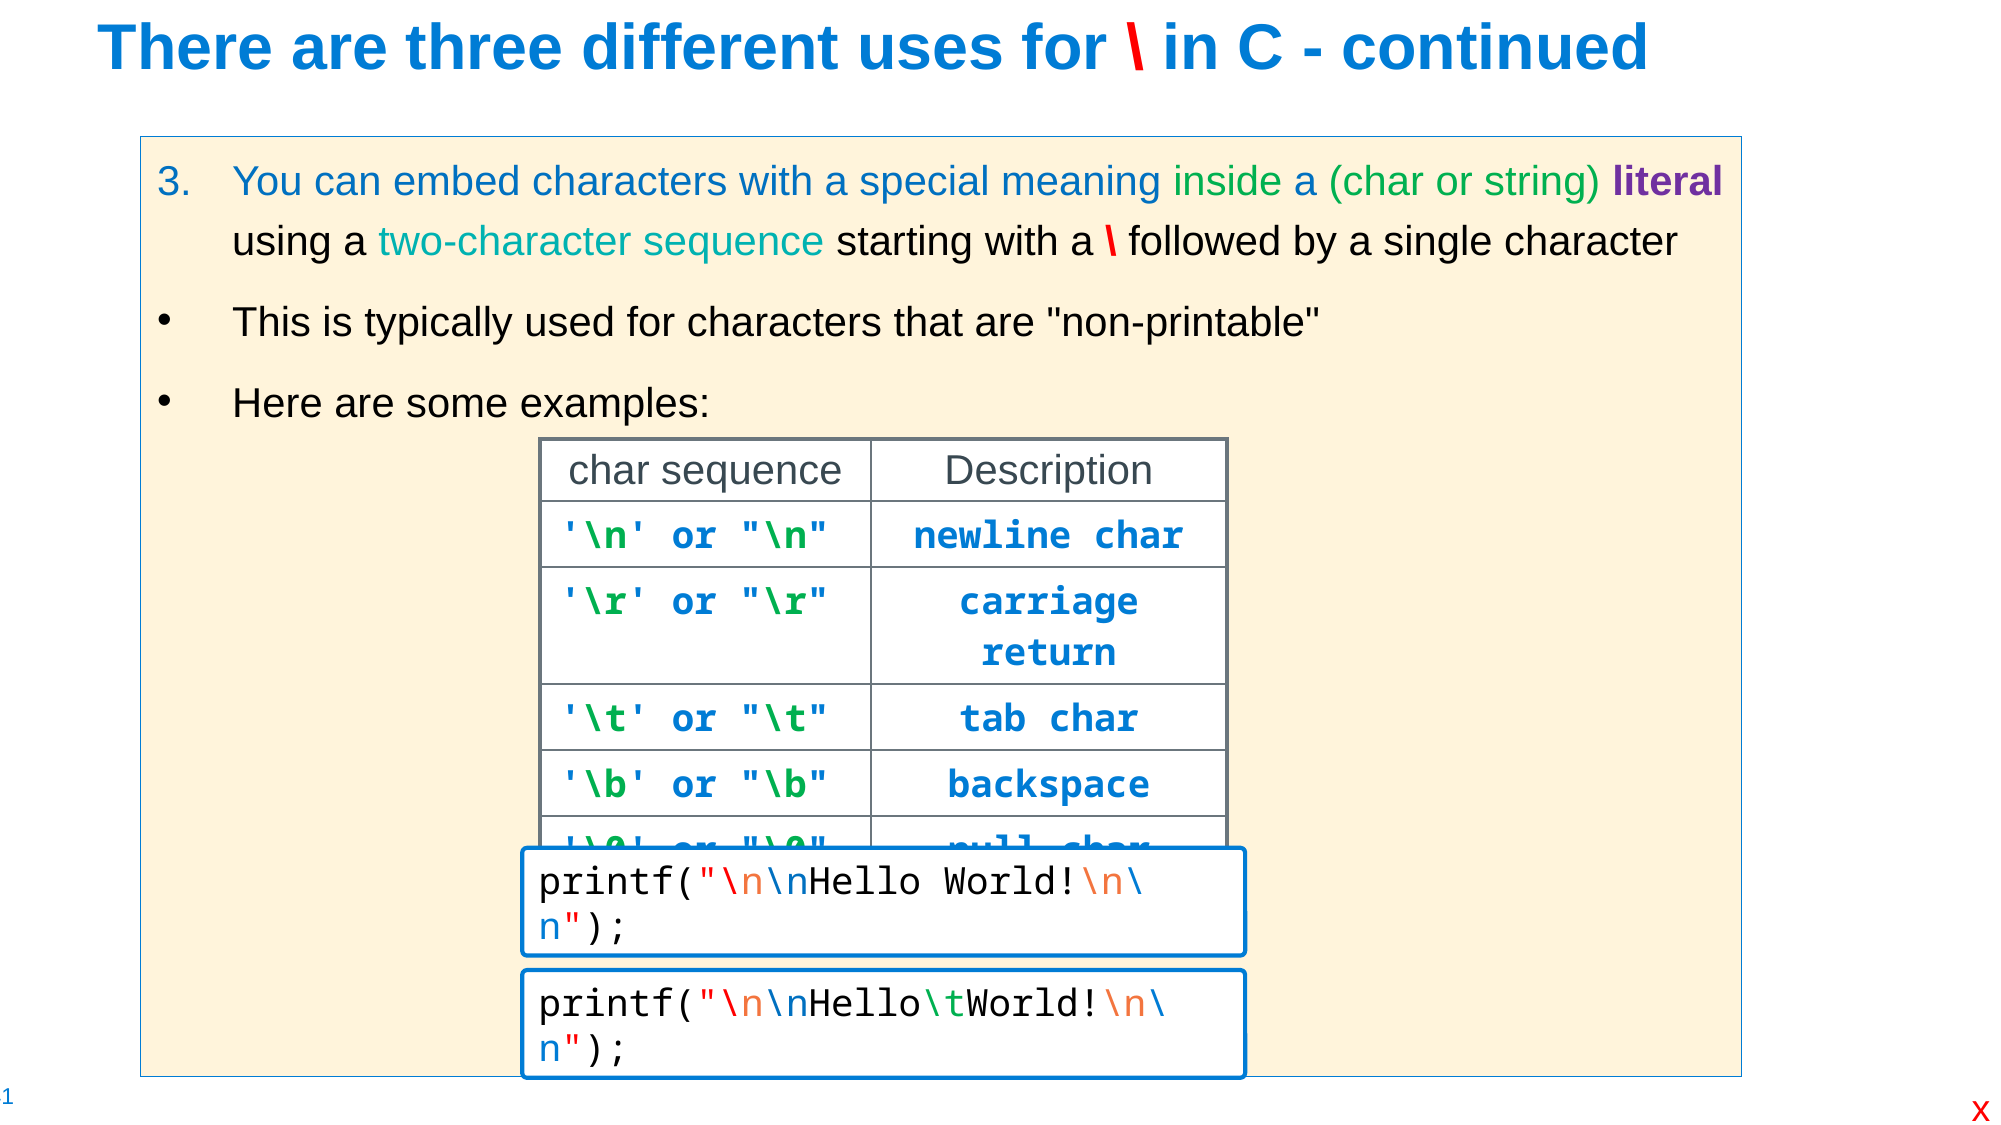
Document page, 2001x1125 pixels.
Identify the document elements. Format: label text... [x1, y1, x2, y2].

table_cell '\n' or "\n" [542, 502, 870, 566]
text_box x [1956, 1076, 2000, 1125]
list You can embed characters with a special meaning inside a (char or string) literal using a two-character sequence starting with a \ followed by a single character This is typically used for characters that are "non-printable" Here are some examples: [140, 136, 1742, 1077]
table_cell carriage return [872, 568, 1225, 683]
table_cell '\0' or "\0" [542, 817, 870, 847]
table_header char sequence [542, 441, 870, 500]
table_header Description [872, 441, 1225, 500]
table_cell null char [872, 817, 1225, 847]
table_cell '\b' or "\b" [542, 751, 870, 815]
table_cell '\r' or "\r" [542, 568, 870, 683]
table_cell tab char [872, 685, 1225, 749]
table_cell backspace [872, 751, 1225, 815]
text_box printf("\n\nHello\tWorld!\n\n"); [522, 970, 1246, 1078]
table_cell '\t' or "\t" [542, 685, 870, 749]
text_box printf("\n\nHello World!\n\n"); [522, 847, 1246, 956]
title There are three different uses for \ in C - continued [82, 18, 1923, 92]
table_cell newline char [872, 502, 1225, 566]
